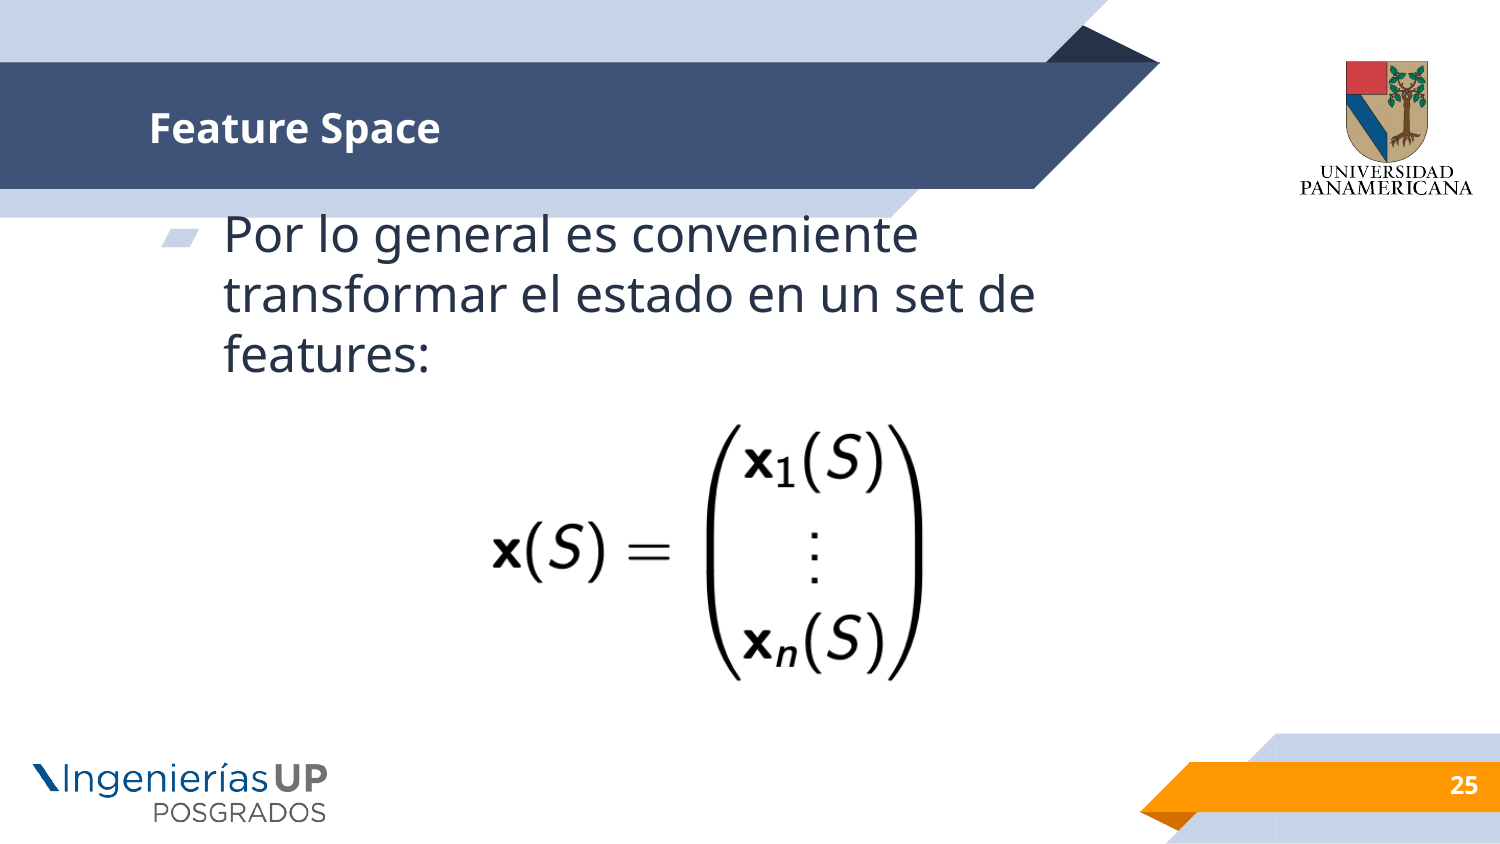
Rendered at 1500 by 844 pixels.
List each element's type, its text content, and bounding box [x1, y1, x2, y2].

picture [1286, 44, 1490, 210]
title Feature Space [133, 64, 1035, 190]
picture [426, 366, 988, 716]
slide_number 25 [1249, 760, 1494, 813]
picture [15, 737, 344, 844]
list Por lo general es conveniente transformar el estado en un set de features: [133, 217, 1140, 367]
